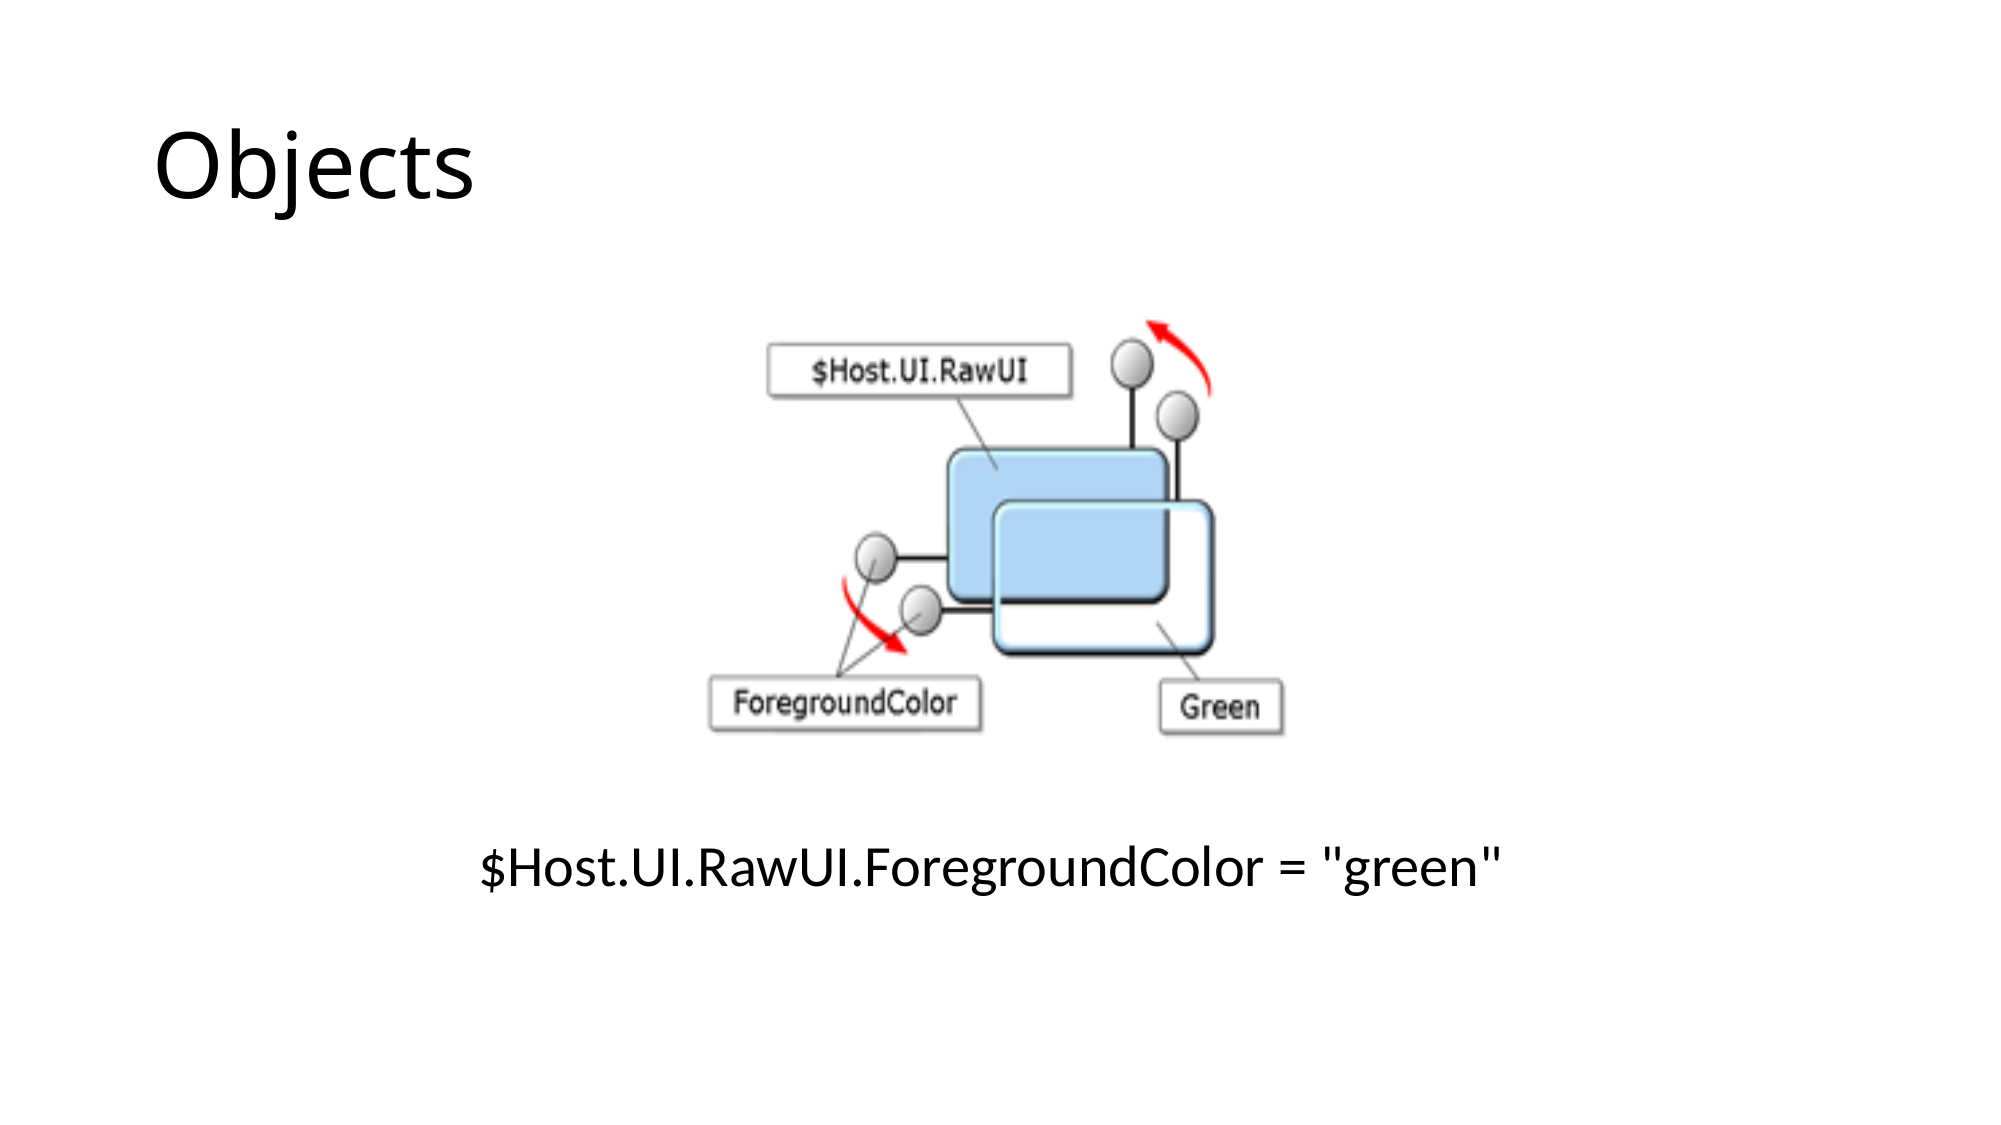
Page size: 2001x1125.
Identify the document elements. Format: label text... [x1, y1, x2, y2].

title Objects [137, 59, 1863, 278]
picture [560, 277, 1440, 768]
list $Host.UI.RawUI.ForegroundColor = "green" [450, 829, 1550, 965]
